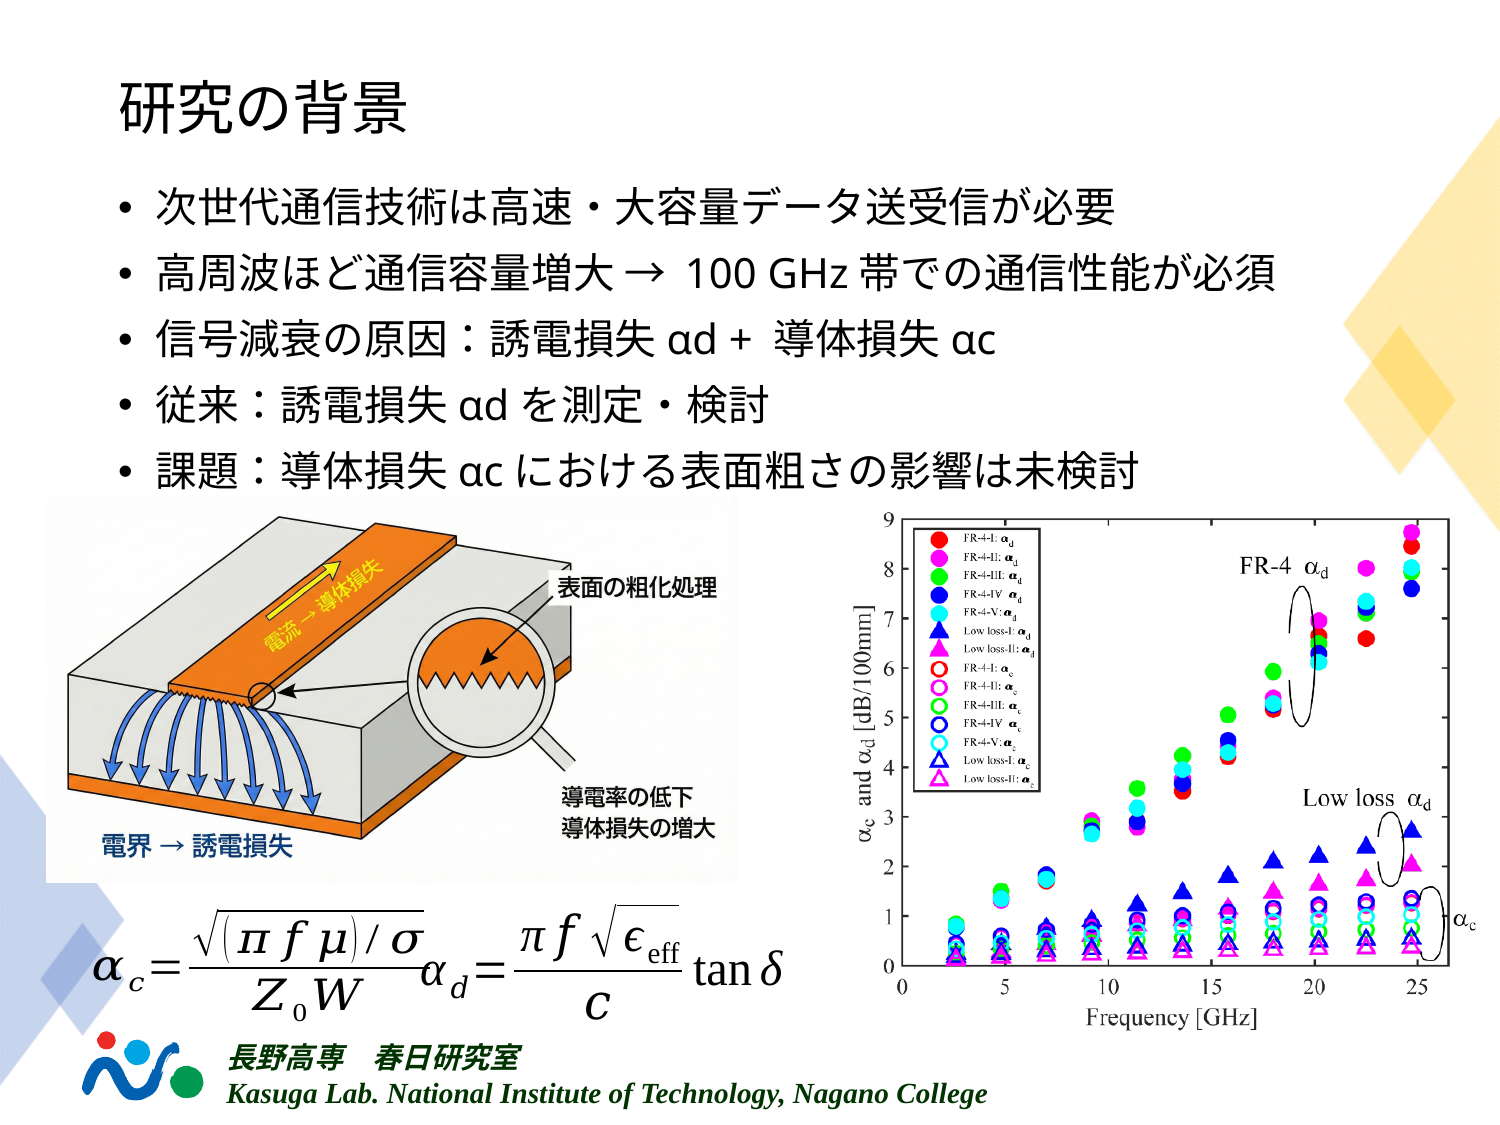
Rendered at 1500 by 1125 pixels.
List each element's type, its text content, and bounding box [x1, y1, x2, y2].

picture [0, 0, 1500, 1125]
title 研究の背景 [103, 59, 1397, 163]
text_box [91, 901, 786, 1032]
list 次世代通信技術は高速・大容量データ送受信が必要 高周波ほど通信容量増大 → 100 GHz帯での通信性能が必須 信号減衰の原因：誘電損失αd + 導体損失αc 従来：誘電損失αdを測定・検討 課題：導体損失αcにおける表面粗さの影響は未検討 [103, 179, 1397, 1014]
